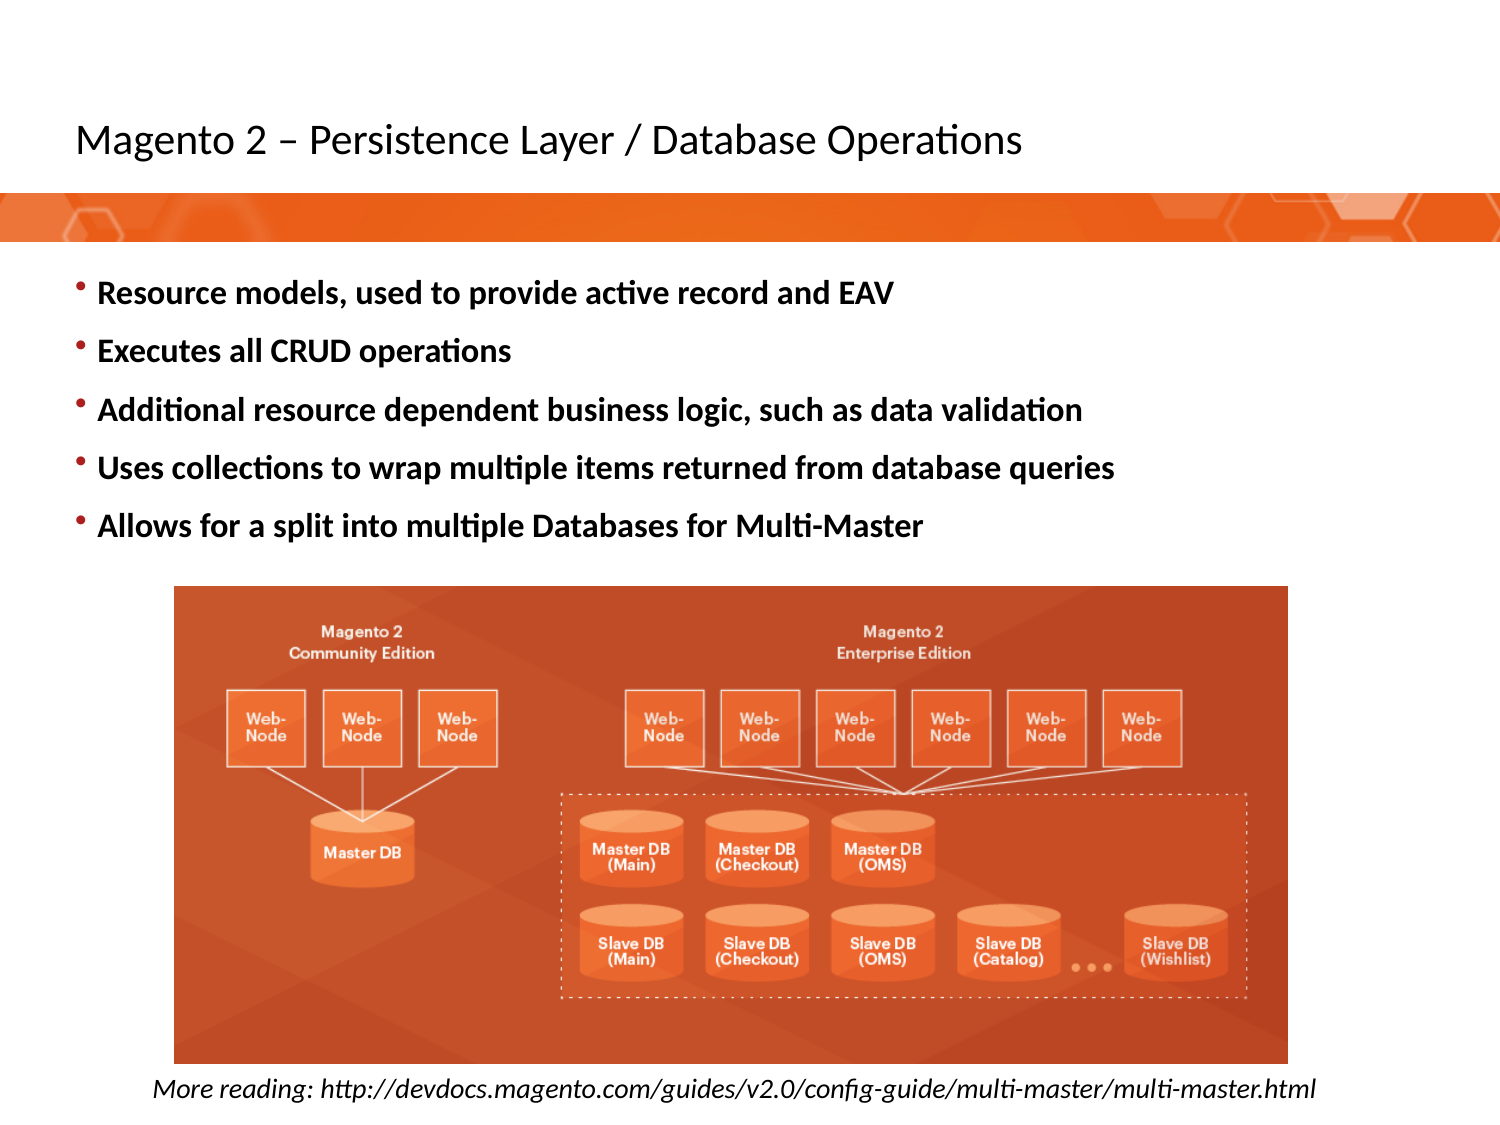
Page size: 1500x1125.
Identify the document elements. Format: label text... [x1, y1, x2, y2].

picture [174, 585, 1288, 1064]
list Resource models, used to provide active record and EAV Executes all CRUD operations Additional resource dependent business logic, such as data validation Uses collections to wrap multiple items returned from database queries Allows for a split into multiple Databases for Multi-Master [74, 262, 1426, 949]
title Magento 2 – Persistence Layer / Database Operations [74, 49, 1426, 171]
text_box More reading: http://devdocs.magento.com/guides/v2.0/config-guide/multi-master/multi-master.html [137, 1063, 1500, 1112]
